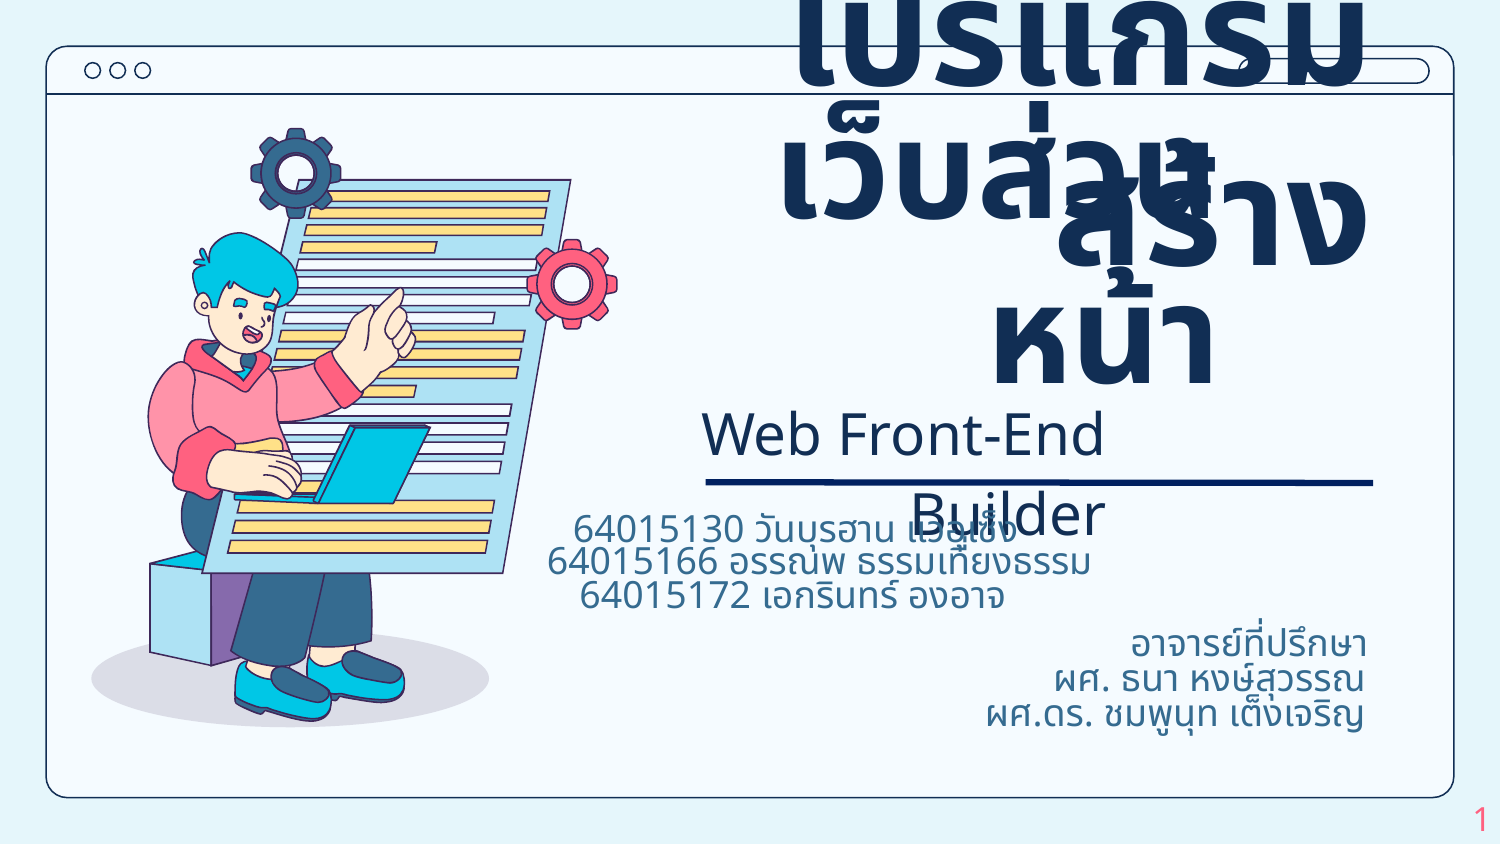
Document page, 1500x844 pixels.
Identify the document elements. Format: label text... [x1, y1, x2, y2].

title โปรแกรมสร้าง [622, 147, 1388, 311]
text_box ผศ. ธนา หงษ์สุวรรณ [630, 647, 1381, 681]
text_box 64015166 อรรณพ ธรรมเที่ยงธรรม [622, 529, 1108, 590]
text_box 64015130 วันบุรฮาน แวอุเซ็ง [622, 482, 1034, 529]
subtitle Web Front-End Builder [622, 371, 1122, 482]
text_box อาจารย์ที่ปรึกษา [633, 611, 1384, 672]
text_box เว็บส่วนหน้า [651, 285, 1236, 427]
text_box 64015172 เอกรินทร์ องอาจ [622, 563, 1022, 624]
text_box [90, 127, 618, 728]
text_box 1 [1457, 790, 1500, 844]
text_box ผศ.ดร. ชมพูนุท เต็งเจริญ [630, 681, 1381, 742]
